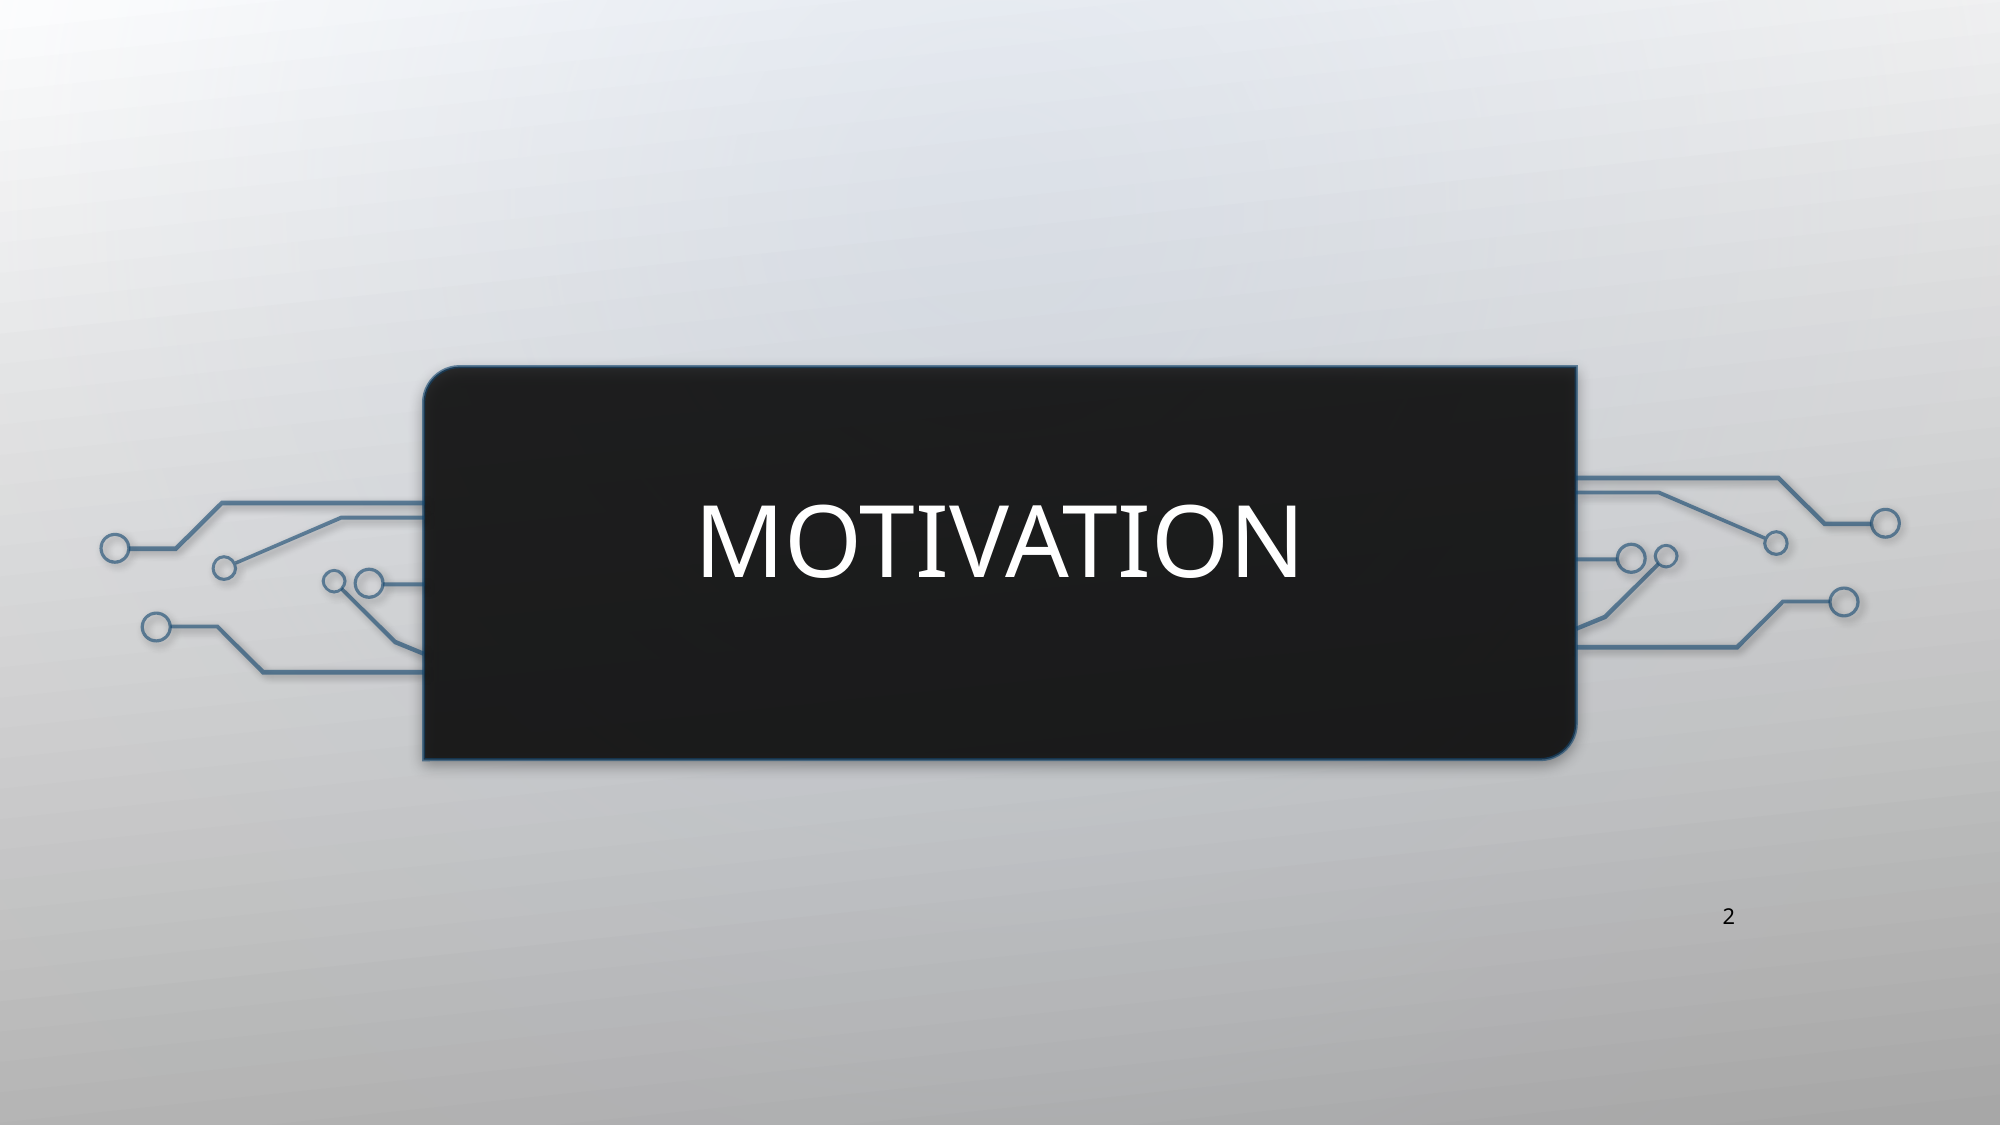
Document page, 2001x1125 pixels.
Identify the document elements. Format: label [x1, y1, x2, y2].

text_box [99, 475, 1902, 675]
text_box [0, 0, 2000, 1125]
